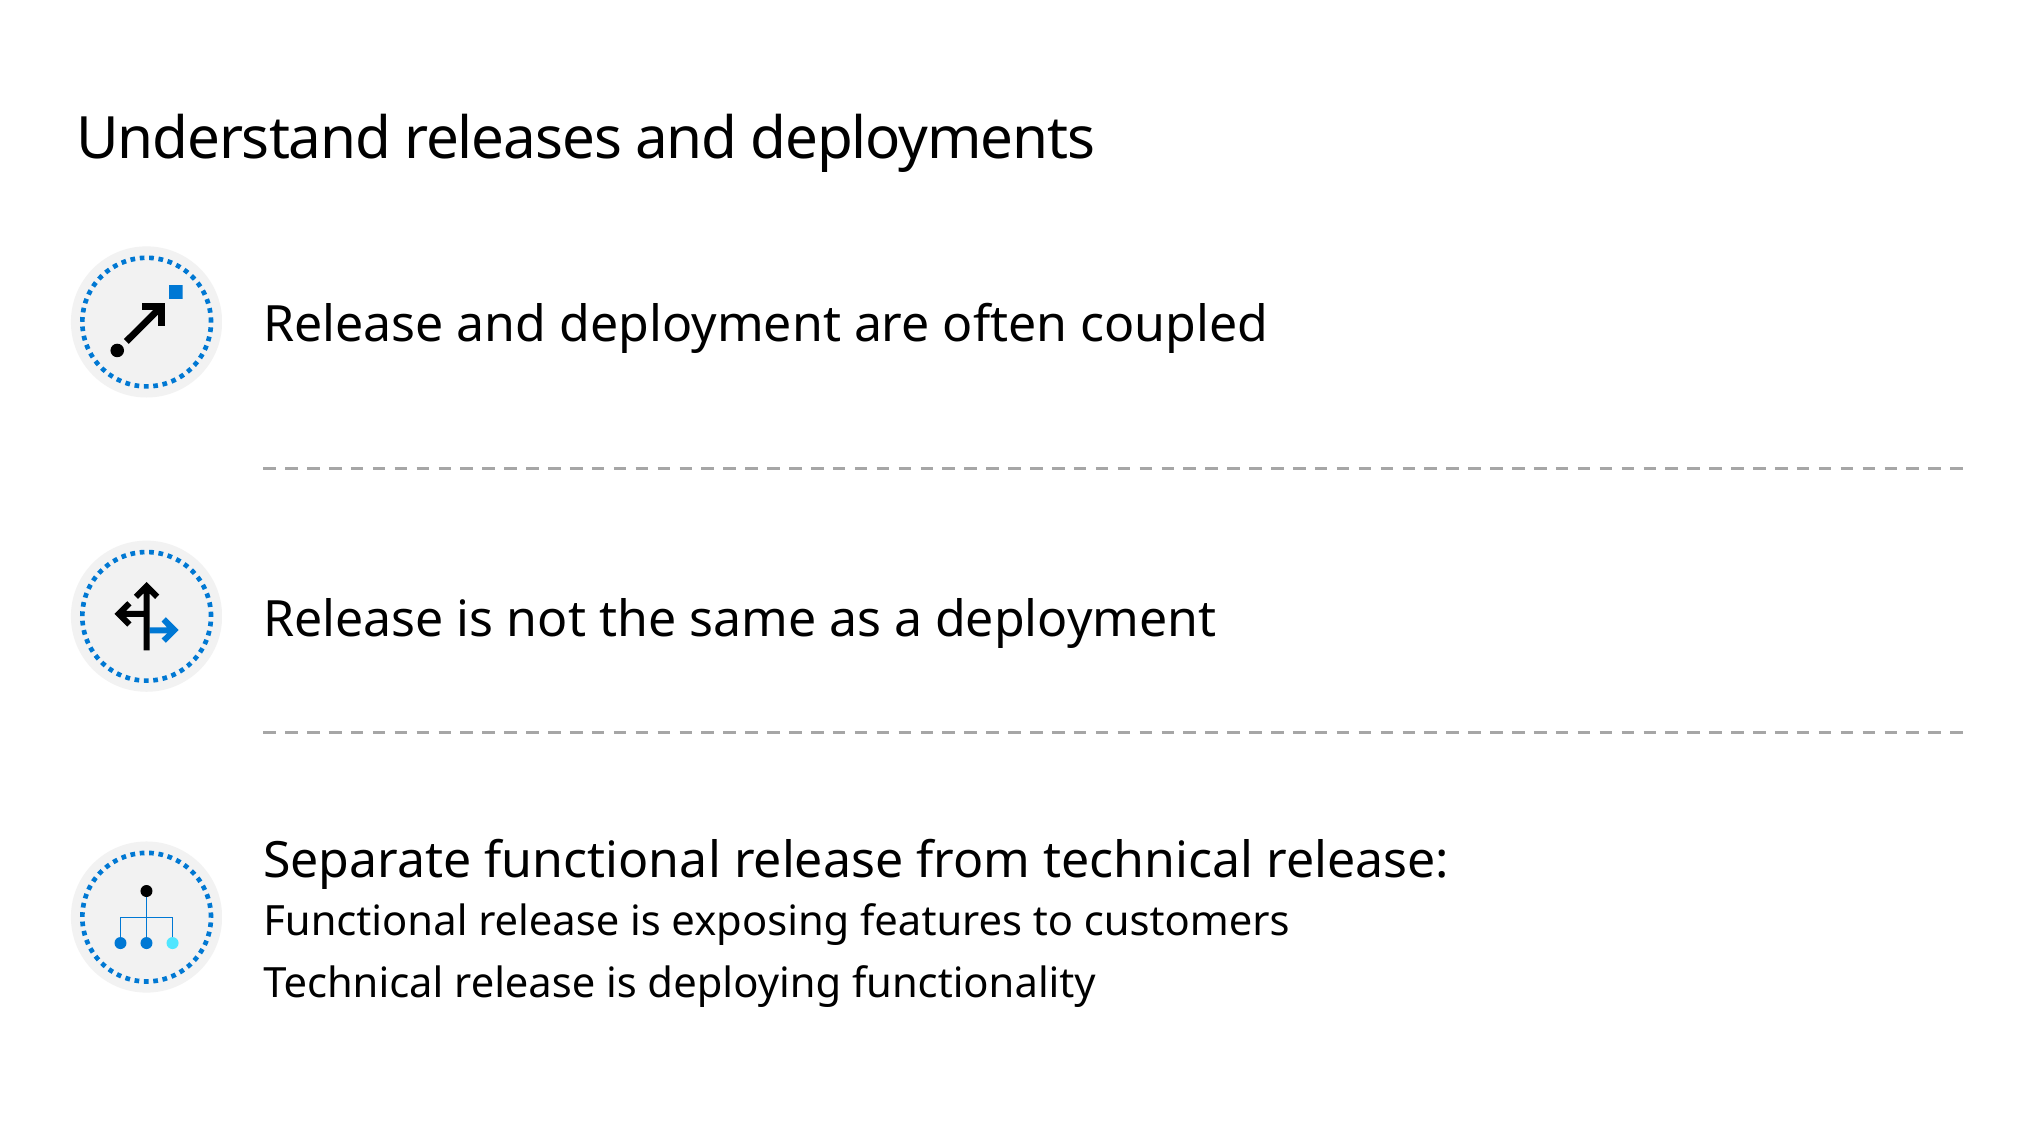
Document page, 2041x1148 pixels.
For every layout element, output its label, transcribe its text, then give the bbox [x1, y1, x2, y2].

text_box Release and deployment are often coupled [263, 291, 1961, 353]
text_box Separate functional release from technical release: Functional release is exposing features to customers Technical release is deploying functionality [263, 819, 1961, 1015]
picture [70, 841, 223, 993]
text_box Release is not the same as a deployment [263, 585, 1961, 647]
title Understand releases and deployments [76, 103, 1969, 172]
picture [70, 245, 223, 398]
picture [70, 540, 223, 692]
